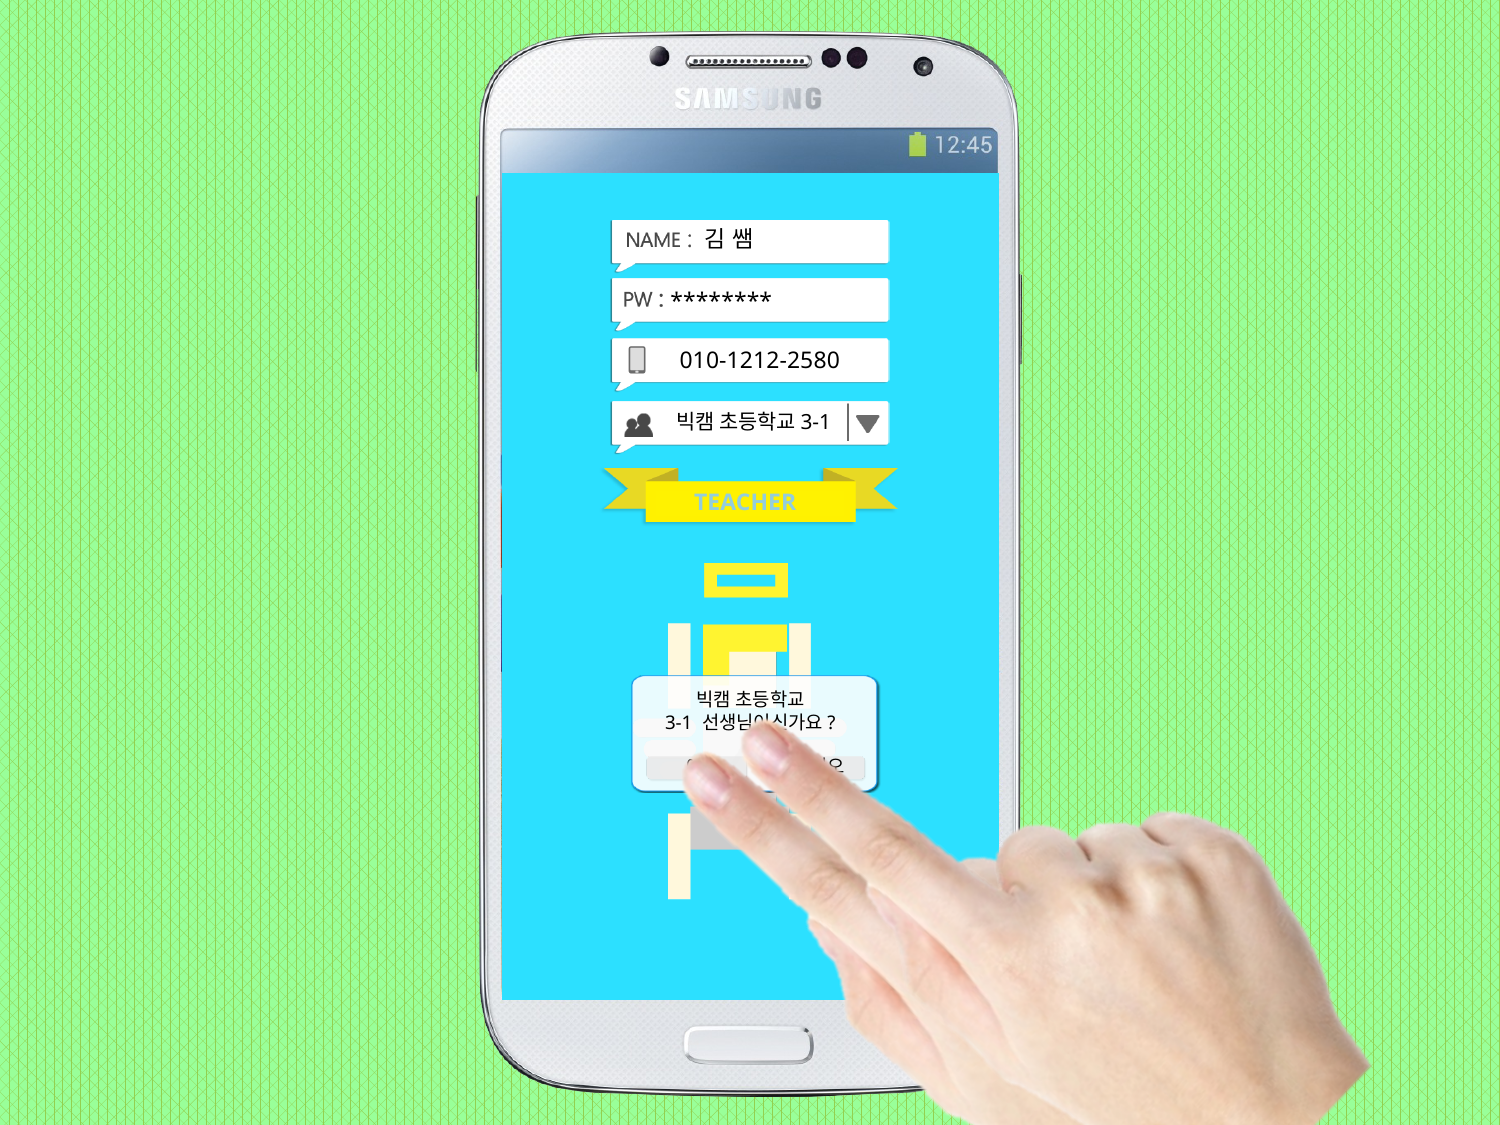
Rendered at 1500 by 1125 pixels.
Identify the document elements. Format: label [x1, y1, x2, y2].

text_box [599, 673, 671, 793]
text_box [502, 172, 999, 1001]
picture [393, 0, 1500, 1125]
